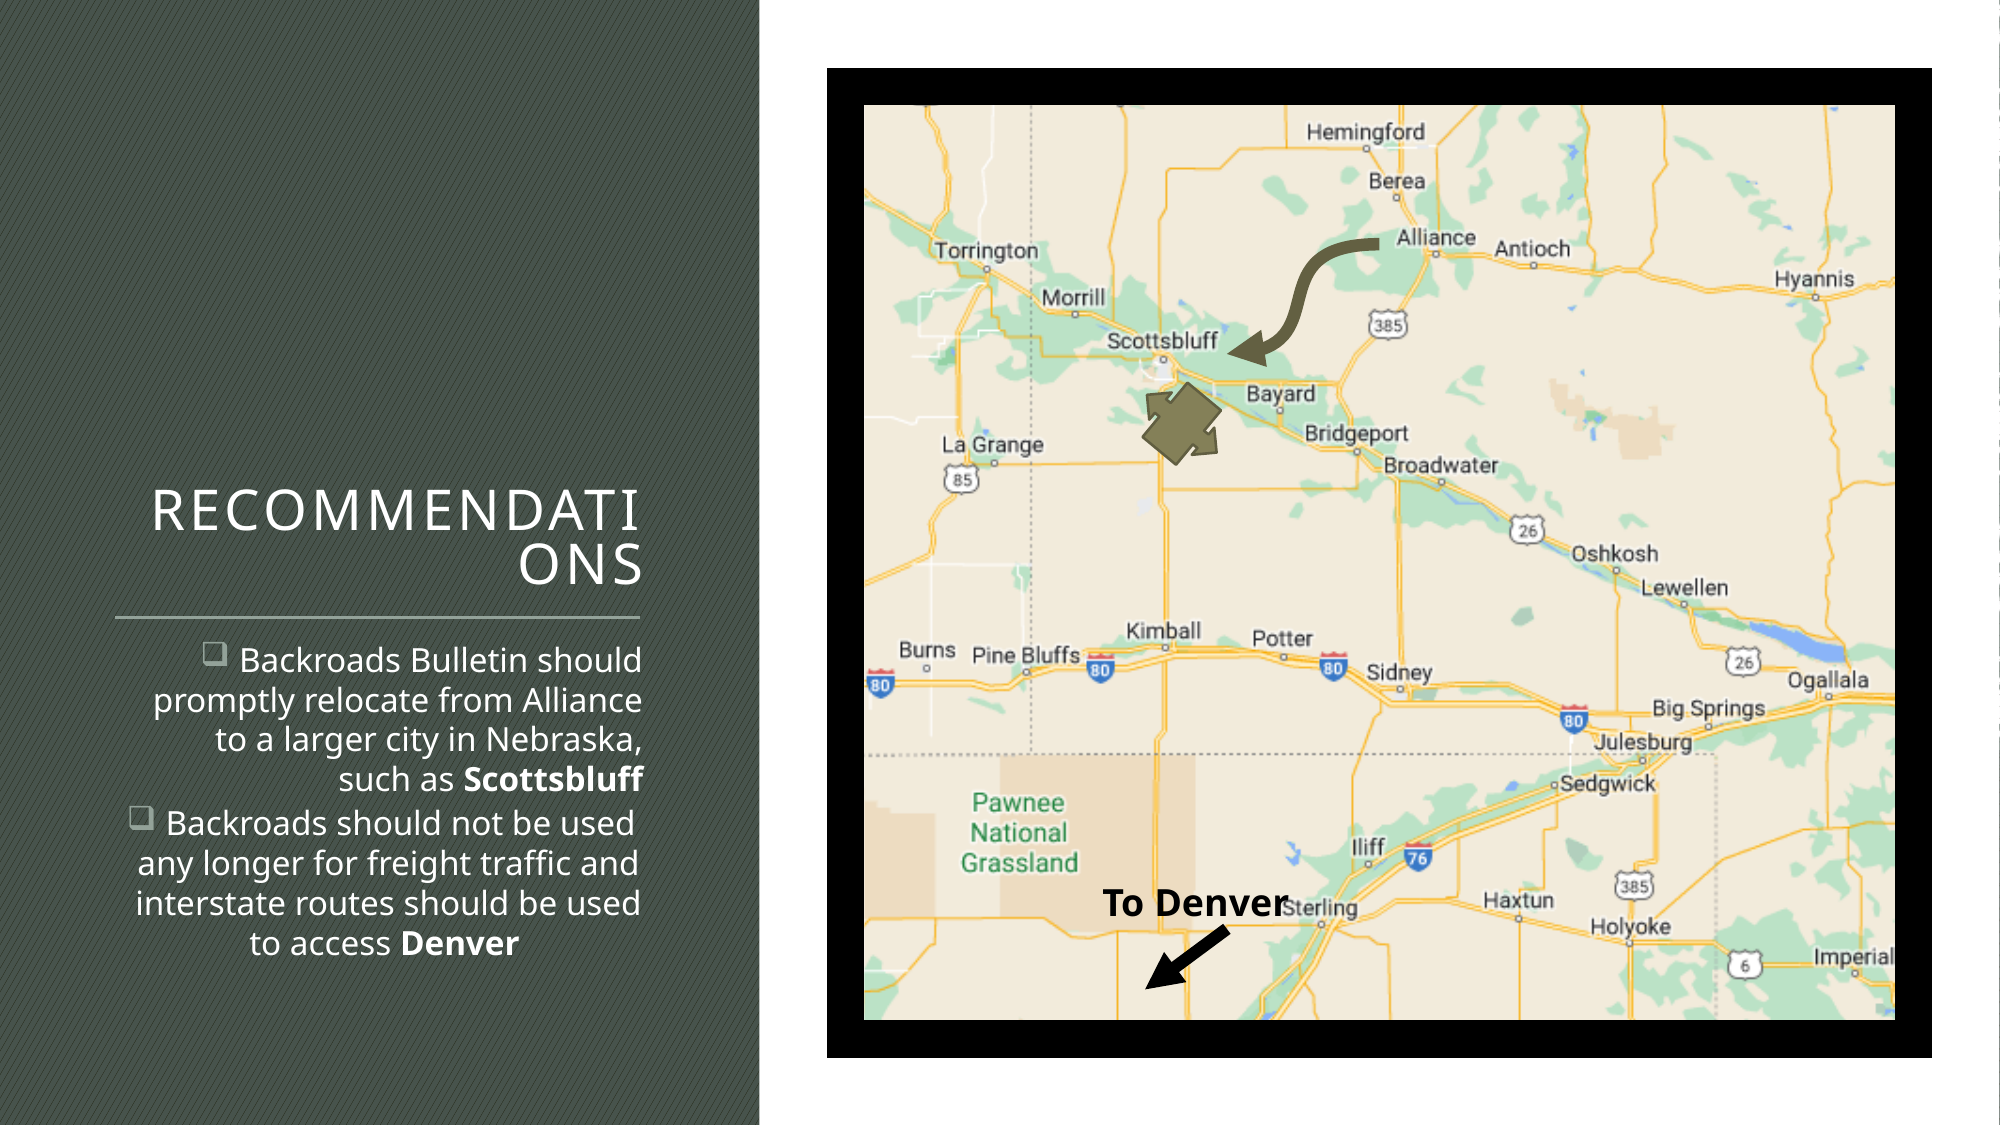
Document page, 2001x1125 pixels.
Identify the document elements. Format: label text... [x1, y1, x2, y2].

text_box [758, 0, 2000, 1125]
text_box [1144, 928, 1228, 990]
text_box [1226, 243, 1380, 355]
picture [864, 104, 1896, 1021]
list Backroads Bulletin should promptly relocate from Alliance to a larger city in Nebraska, such as Scottsbluff Backroads should not be used any longer for freight traffic and interstate routes should be used to access Denver [104, 631, 659, 1020]
title Recommendations [104, 479, 659, 603]
text_box [0, 0, 758, 1125]
